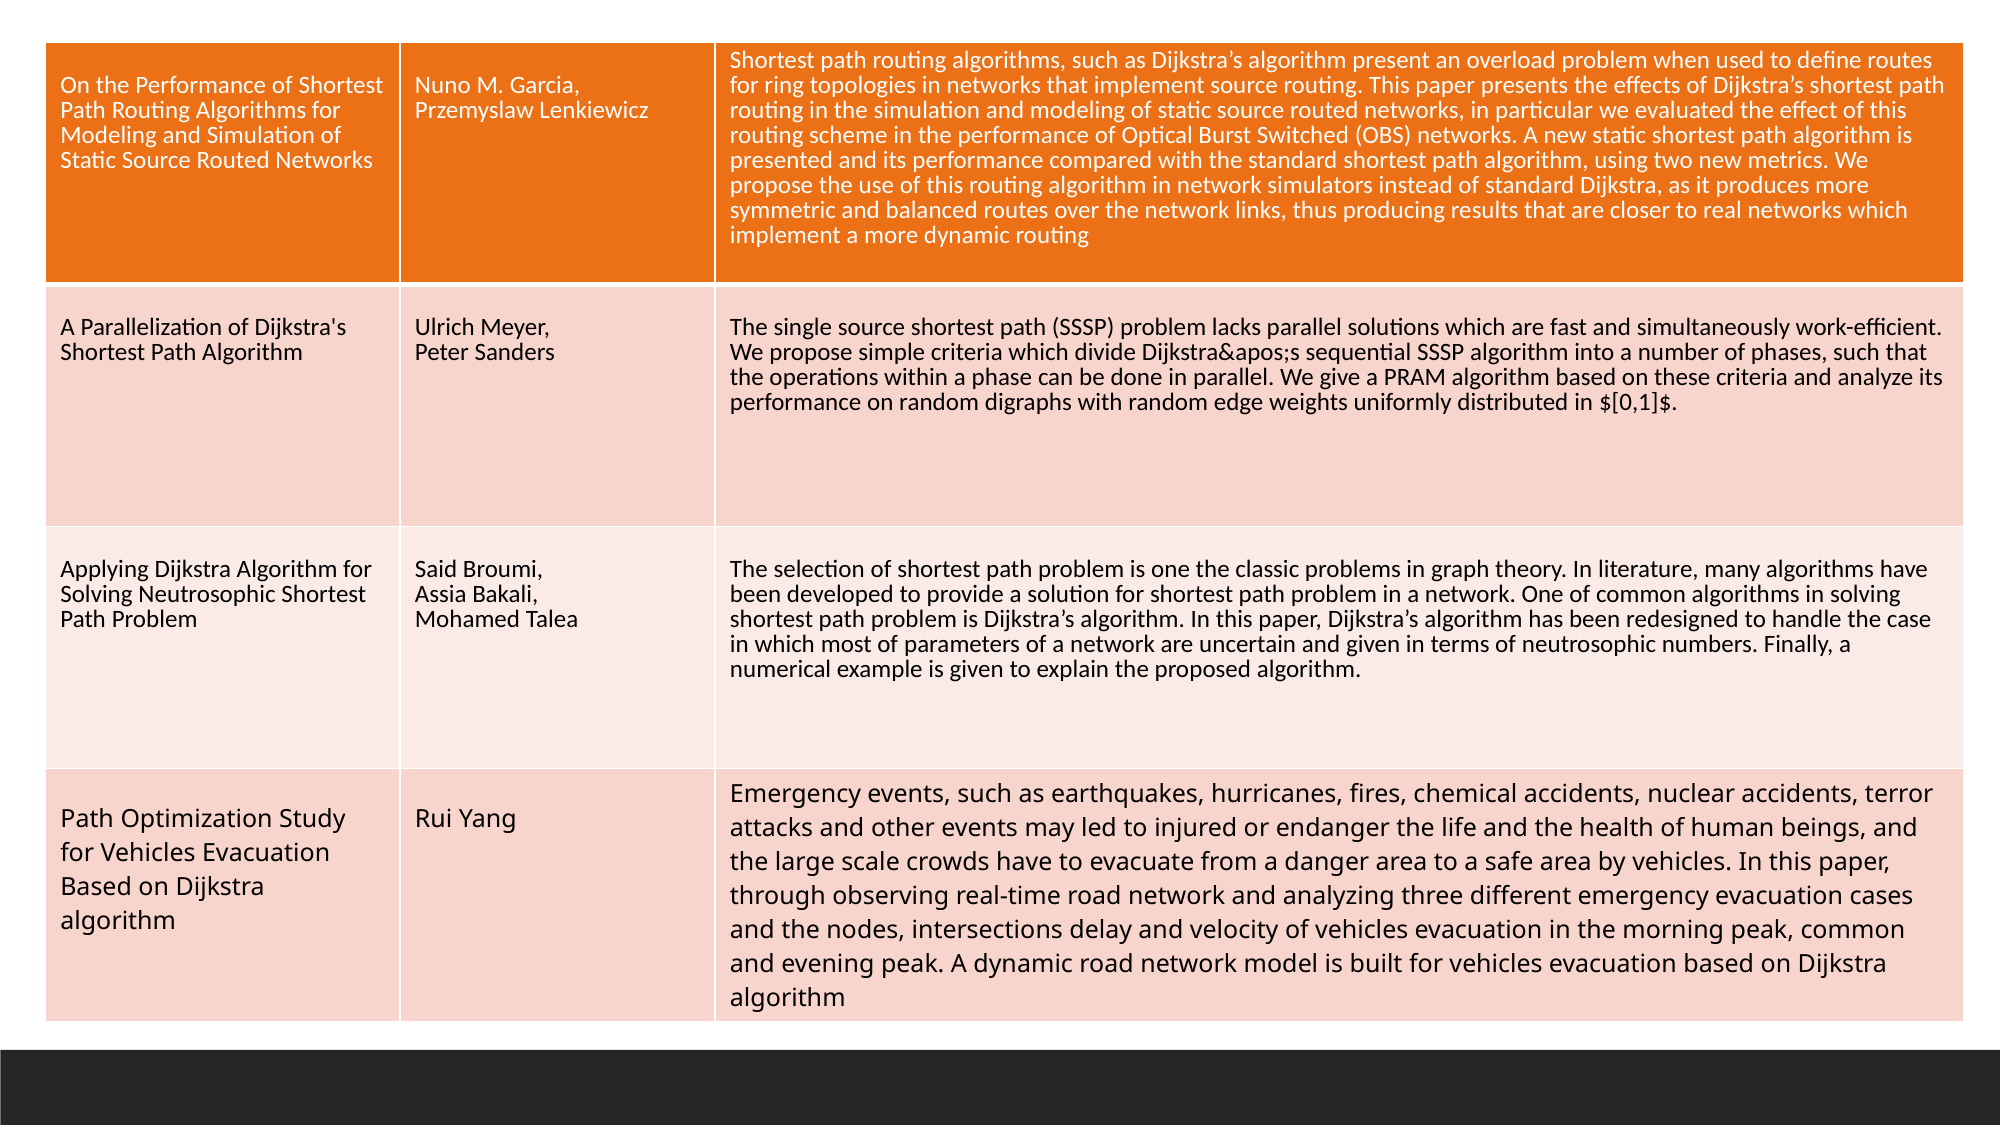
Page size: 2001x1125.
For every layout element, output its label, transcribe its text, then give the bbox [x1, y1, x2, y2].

table_header Nuno M. Garcia, Przemyslaw Lenkiewicz [401, 43, 714, 282]
table_cell The single source shortest path (SSSP) problem lacks parallel solutions which are fast and simultaneously work-efficient. We propose simple criteria which divide Dijkstra&apos;s sequential SSSP algorithm into a number of phases, such that the operations within a phase can be done in parallel. We give a PRAM algorithm based on these criteria and analyze its performance on random digraphs with random edge weights uniformly distributed in $[0,1]$. [716, 287, 1963, 526]
table_cell Said Broumi, Assia Bakali, Mohamed Talea [401, 527, 714, 768]
table_cell A Parallelization of Dijkstra's Shortest Path Algorithm [46, 287, 399, 526]
table_cell Emergency events, such as earthquakes, hurricanes, fires, chemical accidents, nuclear accidents, terror attacks and other events may led to injured or endanger the life and the health of human beings, and the large scale crowds have to evacuate from a danger area to a safe area by vehicles. In this paper, through observing real-time road network and analyzing three different emergency evacuation cases and the nodes, intersections delay and velocity of vehicles evacuation in the morning peak, common and evening peak. A dynamic road network model is built for vehicles evacuation based on Dijkstra algorithm [716, 769, 1963, 1021]
table_cell Ulrich Meyer, Peter Sanders [401, 287, 714, 526]
table_header Shortest path routing algorithms, such as Dijkstra’s algorithm present an overload problem when used to define routes for ring topologies in networks that implement source routing. This paper presents the effects of Dijkstra’s shortest path routing in the simulation and modeling of static source routed networks, in particular we evaluated the effect of this routing scheme in the performance of Optical Burst Switched (OBS) networks. A new static shortest path algorithm is presented and its performance compared with the standard shortest path algorithm, using two new metrics. We propose the use of this routing algorithm in network simulators instead of standard Dijkstra, as it produces more symmetric and balanced routes over the network links, thus producing results that are closer to real networks which implement a more dynamic routing [716, 43, 1963, 282]
table_cell Path Optimization Study for Vehicles Evacuation Based on Dijkstra algorithm [46, 769, 399, 1021]
table_cell Rui Yang [401, 769, 714, 1021]
table_cell Applying Dijkstra Algorithm for Solving Neutrosophic Shortest Path Problem [46, 527, 399, 768]
table_header On the Performance of Shortest Path Routing Algorithms for Modeling and Simulation of Static Source Routed Networks [46, 43, 399, 282]
table_cell The selection of shortest path problem is one the classic problems in graph theory. In literature, many algorithms have been developed to provide a solution for shortest path problem in a network. One of common algorithms in solving shortest path problem is Dijkstra’s algorithm. In this paper, Dijkstra’s algorithm has been redesigned to handle the case in which most of parameters of a network are uncertain and given in terms of neutrosophic numbers. Finally, a numerical example is given to explain the proposed algorithm. [716, 527, 1963, 768]
